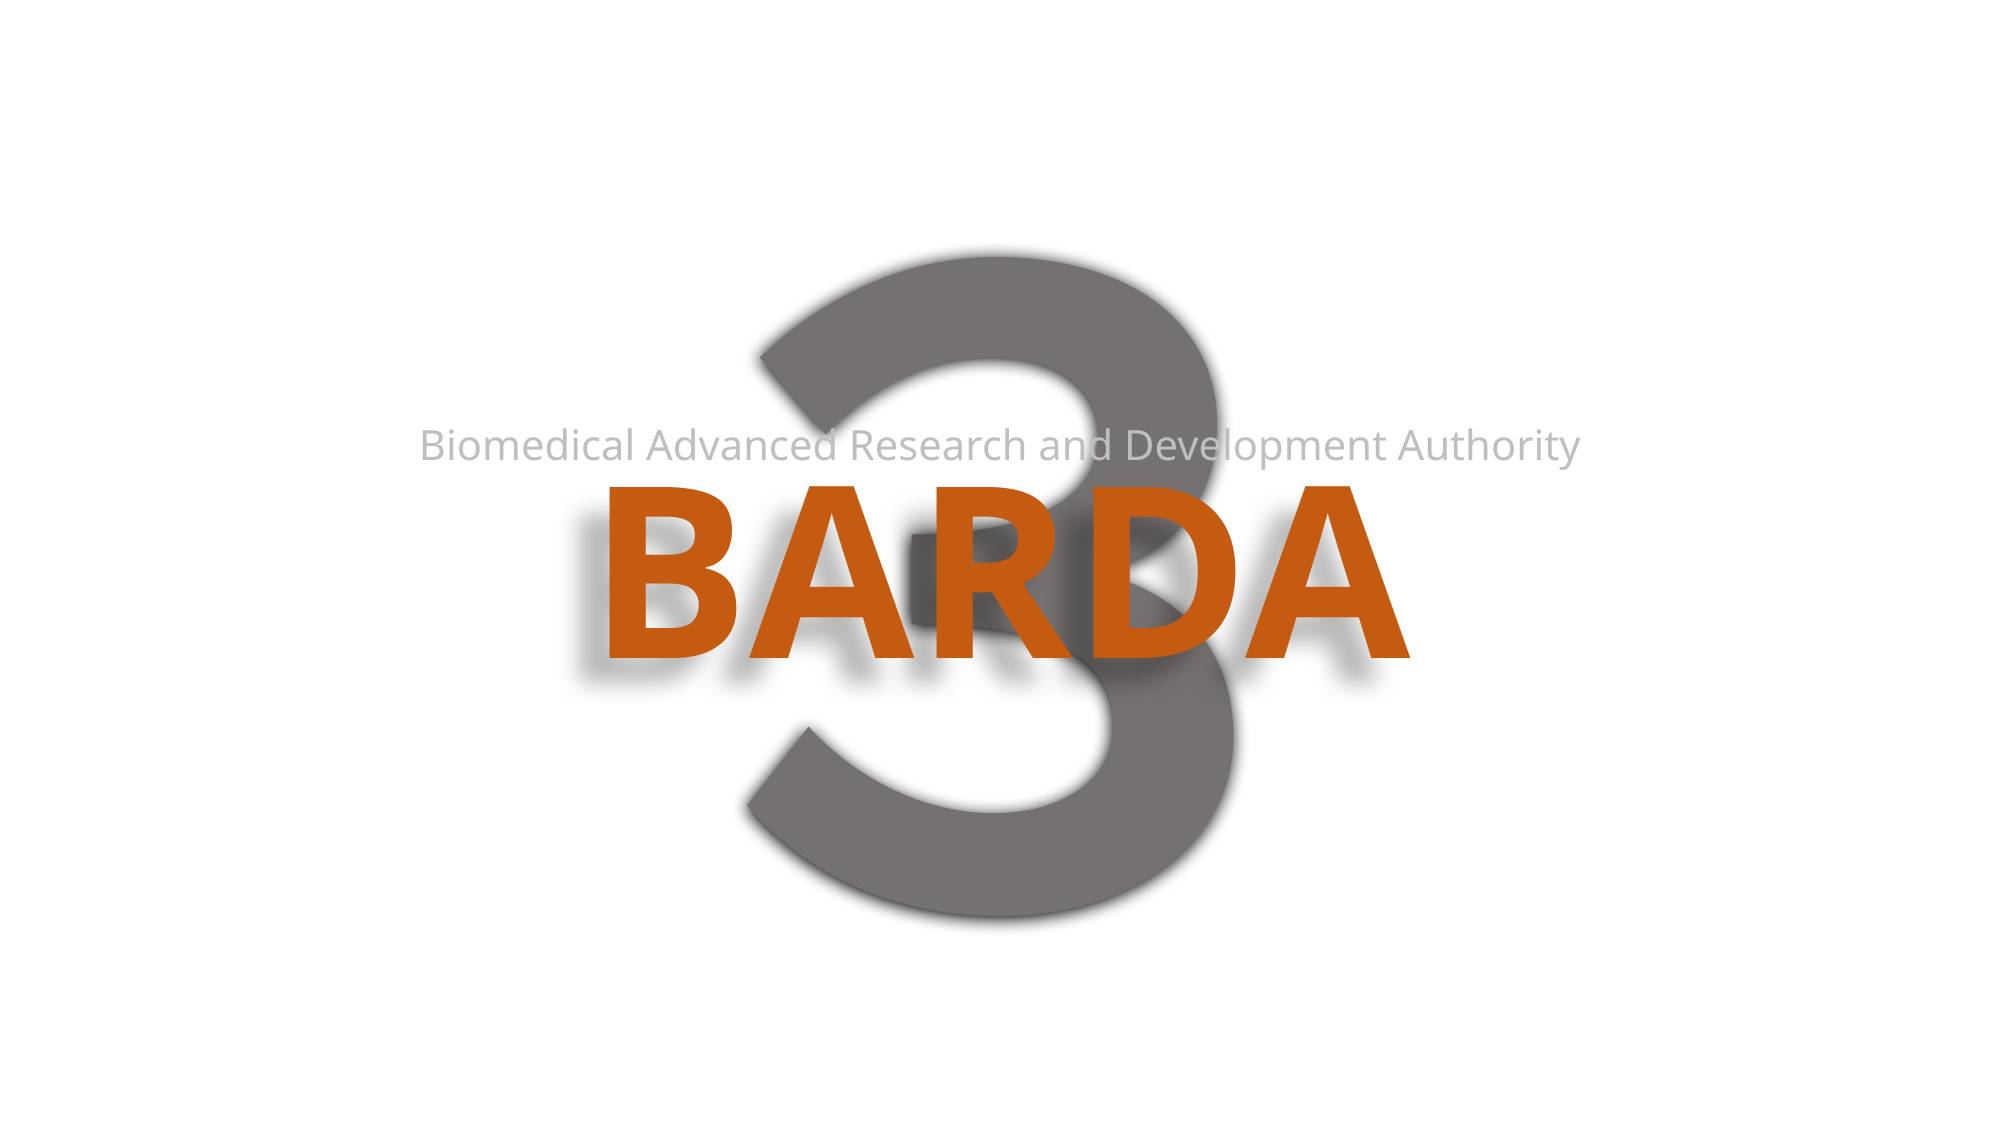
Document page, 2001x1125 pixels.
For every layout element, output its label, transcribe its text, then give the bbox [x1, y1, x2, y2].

text_box BARDA [0, 477, 2000, 714]
text_box Biomedical Advanced Research and Development Authority [0, 411, 2000, 477]
text_box ３ [538, 39, 1473, 411]
text_box ３ [538, 755, 1473, 1085]
